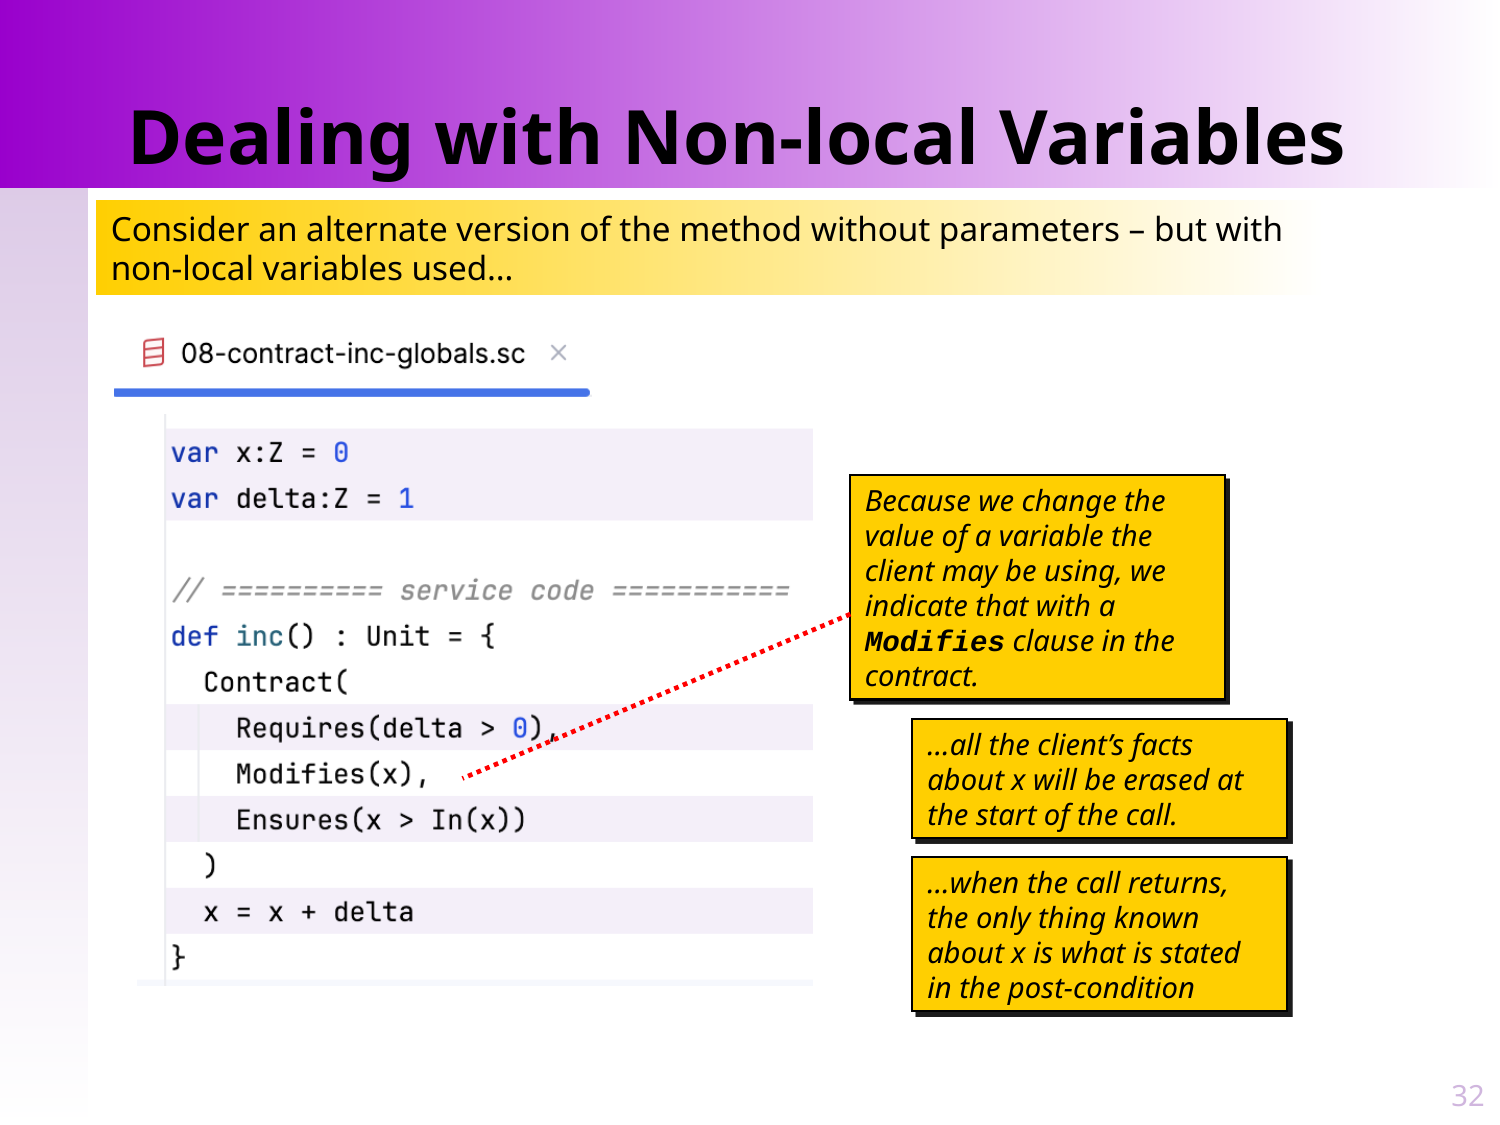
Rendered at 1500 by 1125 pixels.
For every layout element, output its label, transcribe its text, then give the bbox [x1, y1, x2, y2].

text_box …all the client’s facts about x will be erased at the start of the call. [912, 718, 1287, 839]
text_box Consider an alternate version of the method without parameters – but with non-local variables used… [96, 200, 1321, 295]
picture [114, 325, 593, 399]
picture [137, 414, 813, 986]
text_box …when the call returns, the only thing known about x is what is stated in the post-condition [912, 856, 1287, 1012]
slide_number 32 [1424, 1049, 1500, 1125]
title Dealing with Non-local Variables [112, 0, 1451, 188]
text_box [462, 473, 1225, 779]
